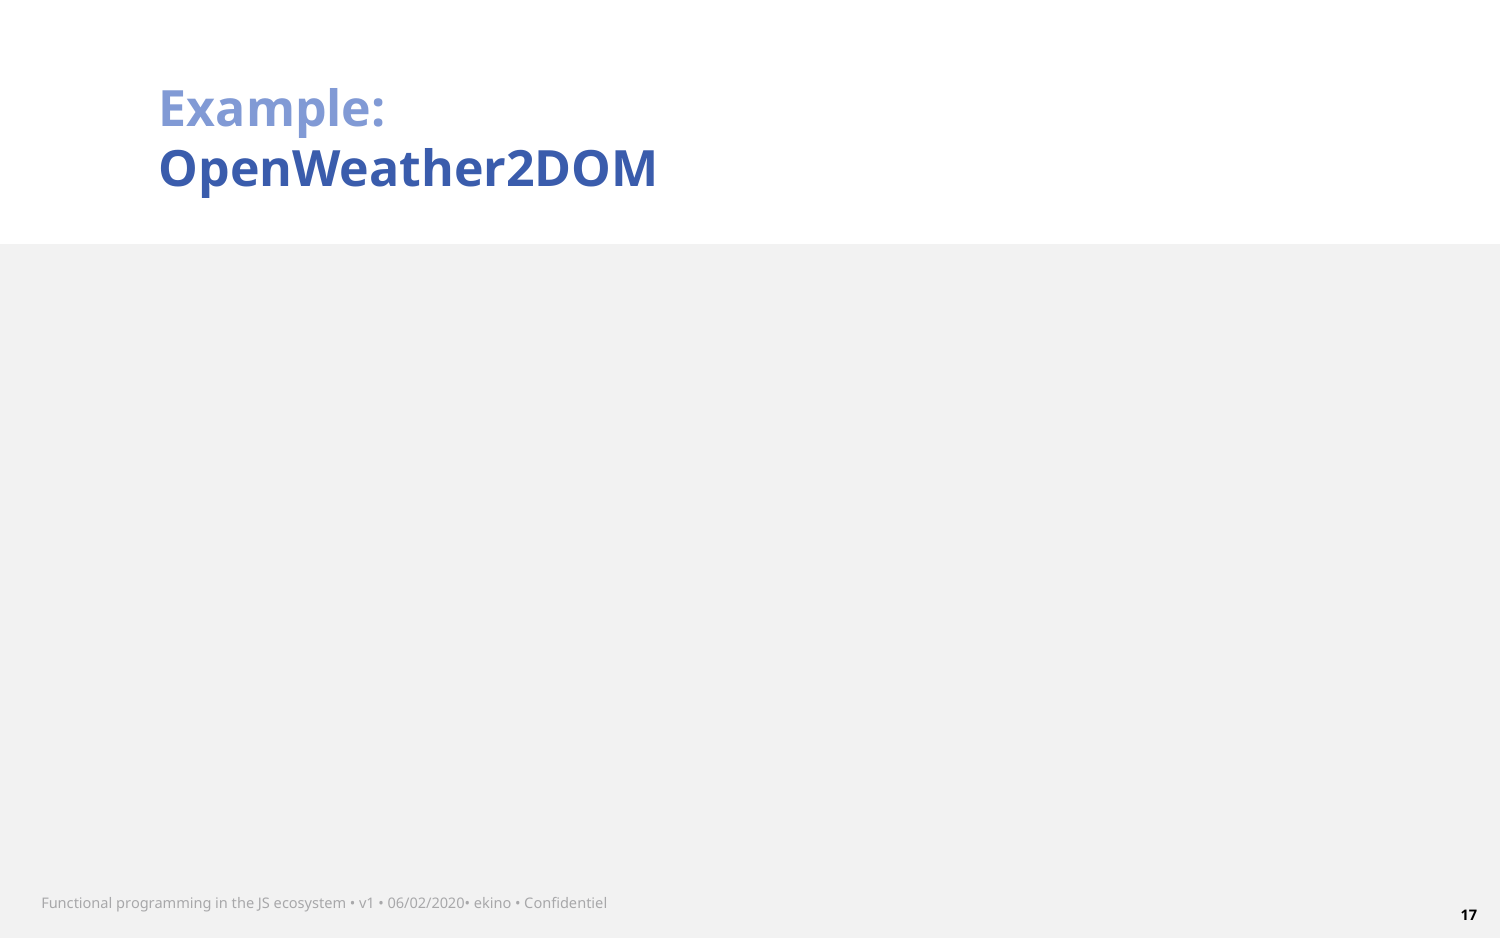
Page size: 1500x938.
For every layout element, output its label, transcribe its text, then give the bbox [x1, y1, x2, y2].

footer Functional programming in the JS ecosystem • v1 • 06/02/2020• ekino • Confidentiel [41, 893, 809, 918]
slide_number 17 [1460, 894, 1500, 937]
title Example: OpenWeather2DOM [158, 76, 1342, 231]
